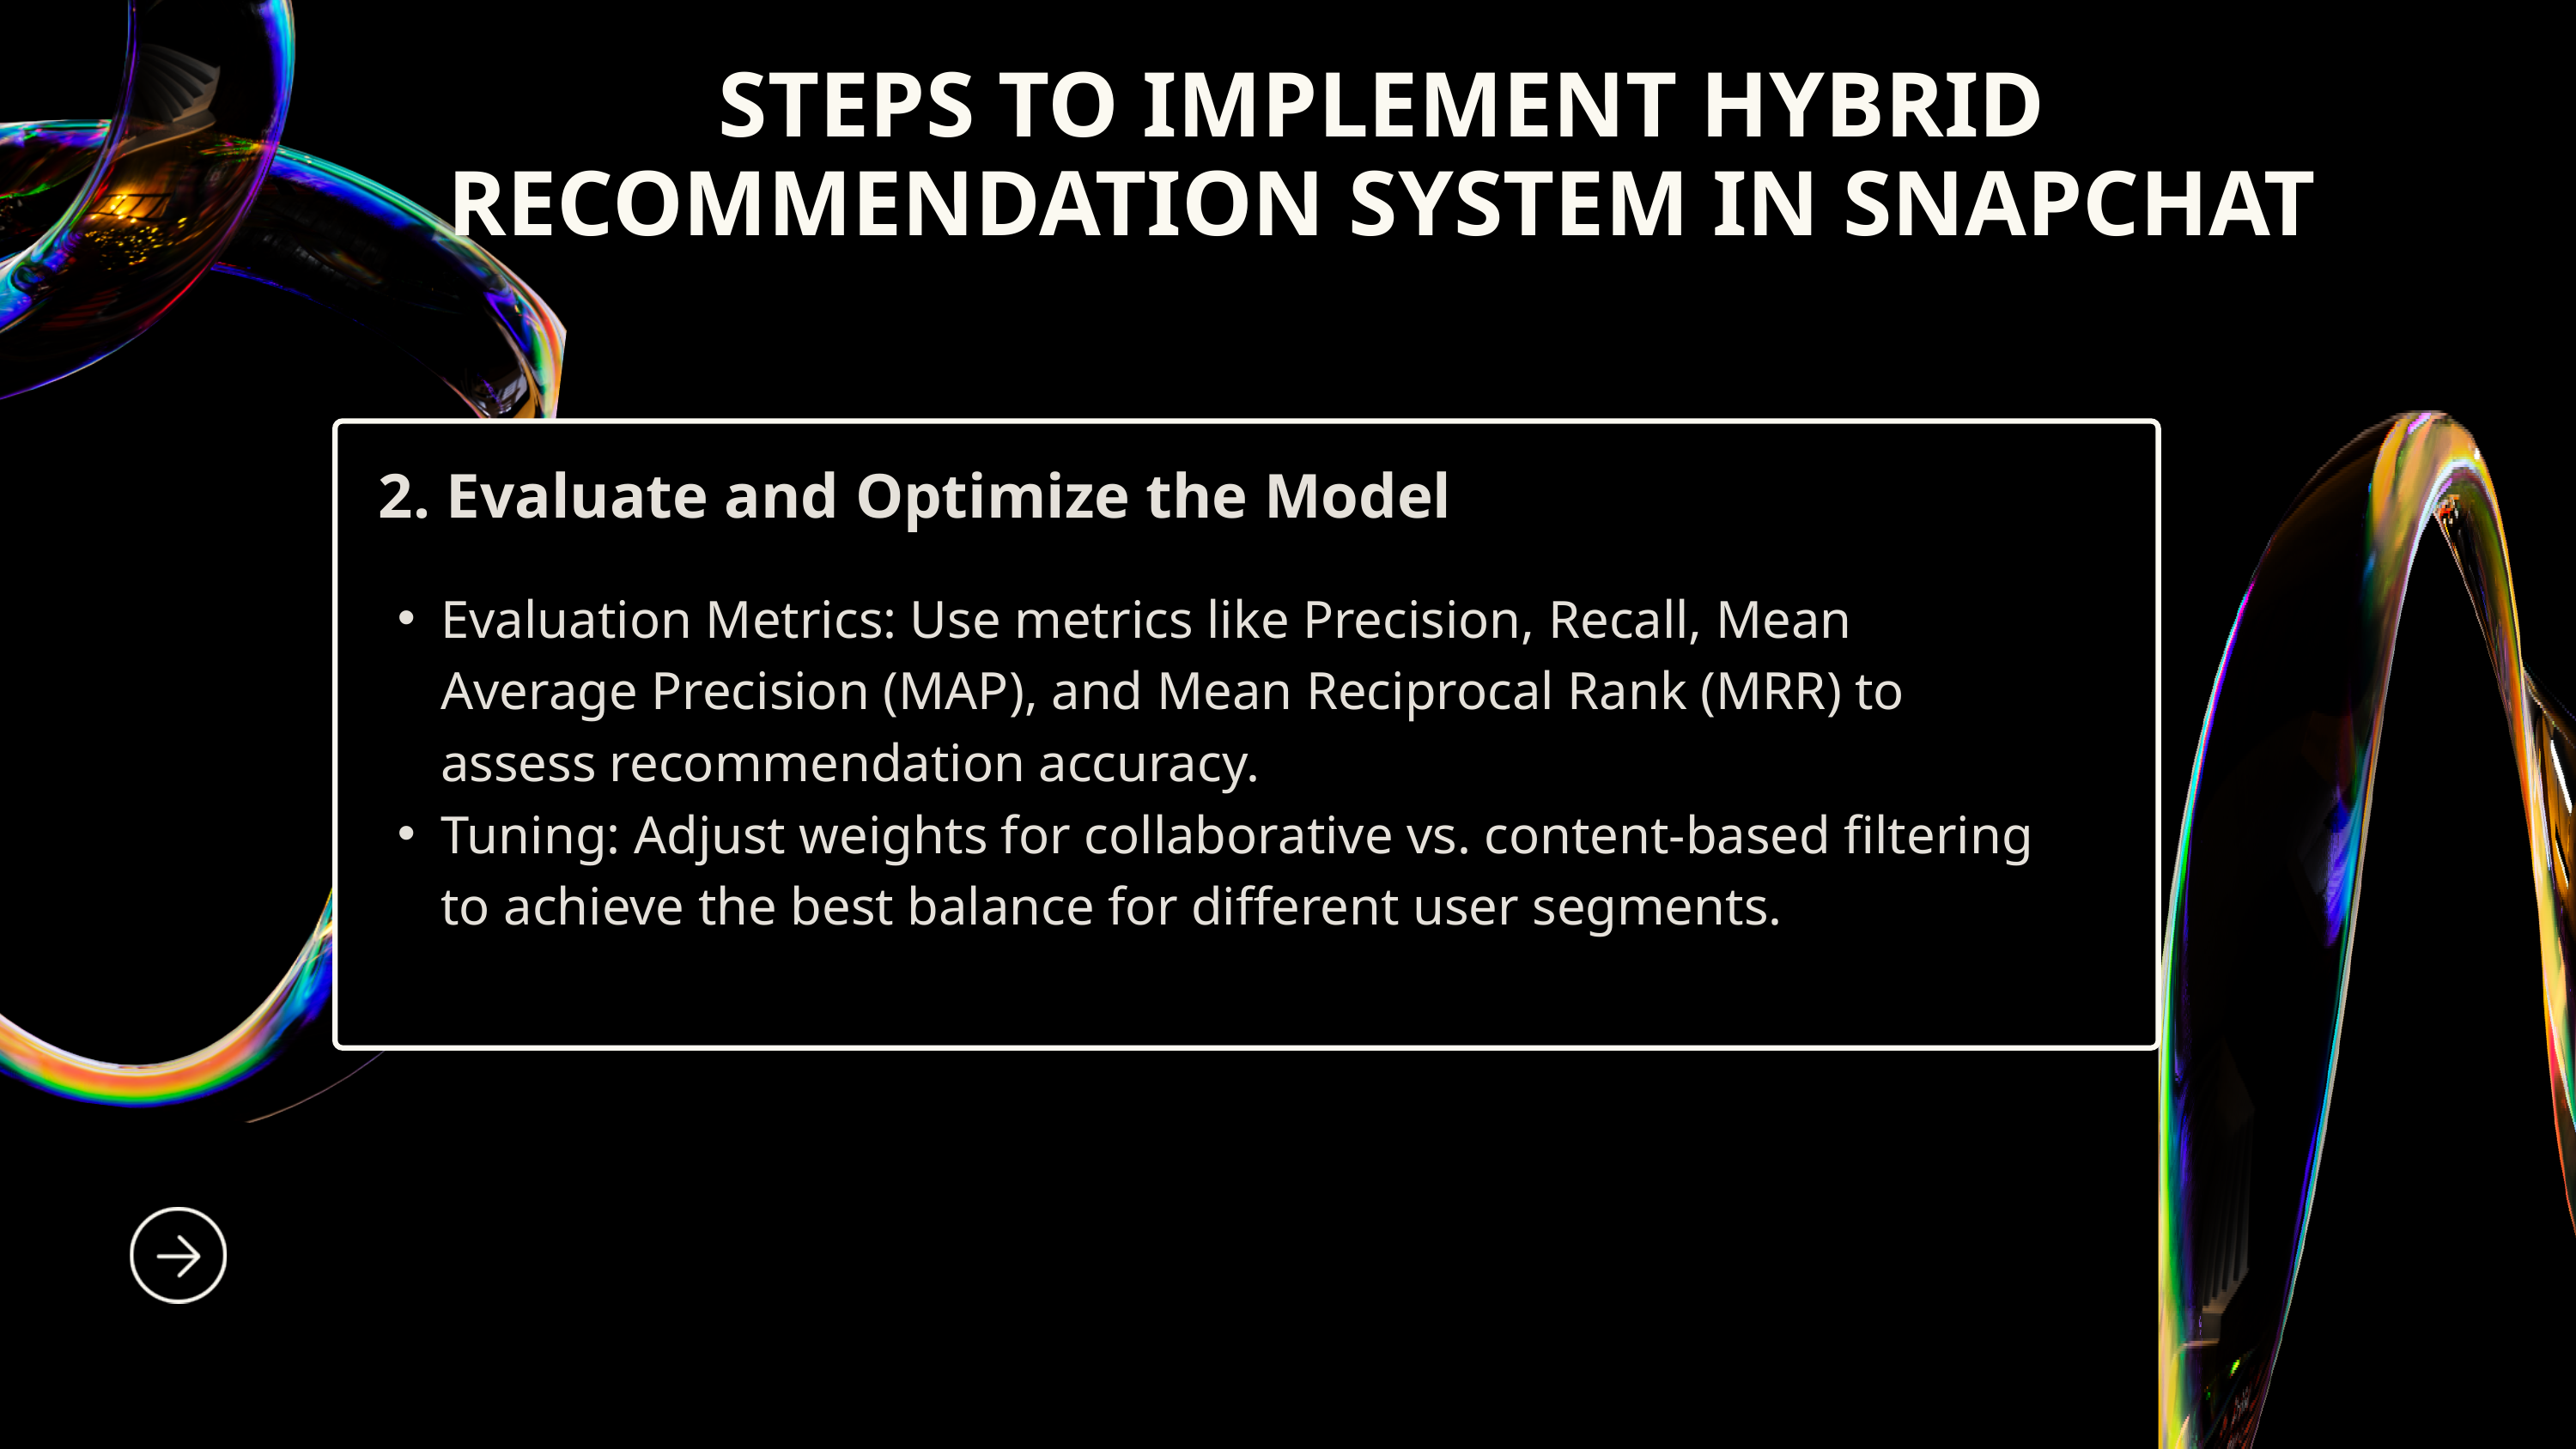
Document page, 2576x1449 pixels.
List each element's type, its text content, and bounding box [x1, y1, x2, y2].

text_box STEPS TO IMPLEMENT HYBRID RECOMMENDATION SYSTEM IN SNAPCHAT [289, 56, 2476, 254]
text_box [0, 0, 604, 1149]
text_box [334, 421, 2159, 1048]
text_box [130, 1207, 228, 1304]
text_box [2158, 381, 2576, 1449]
